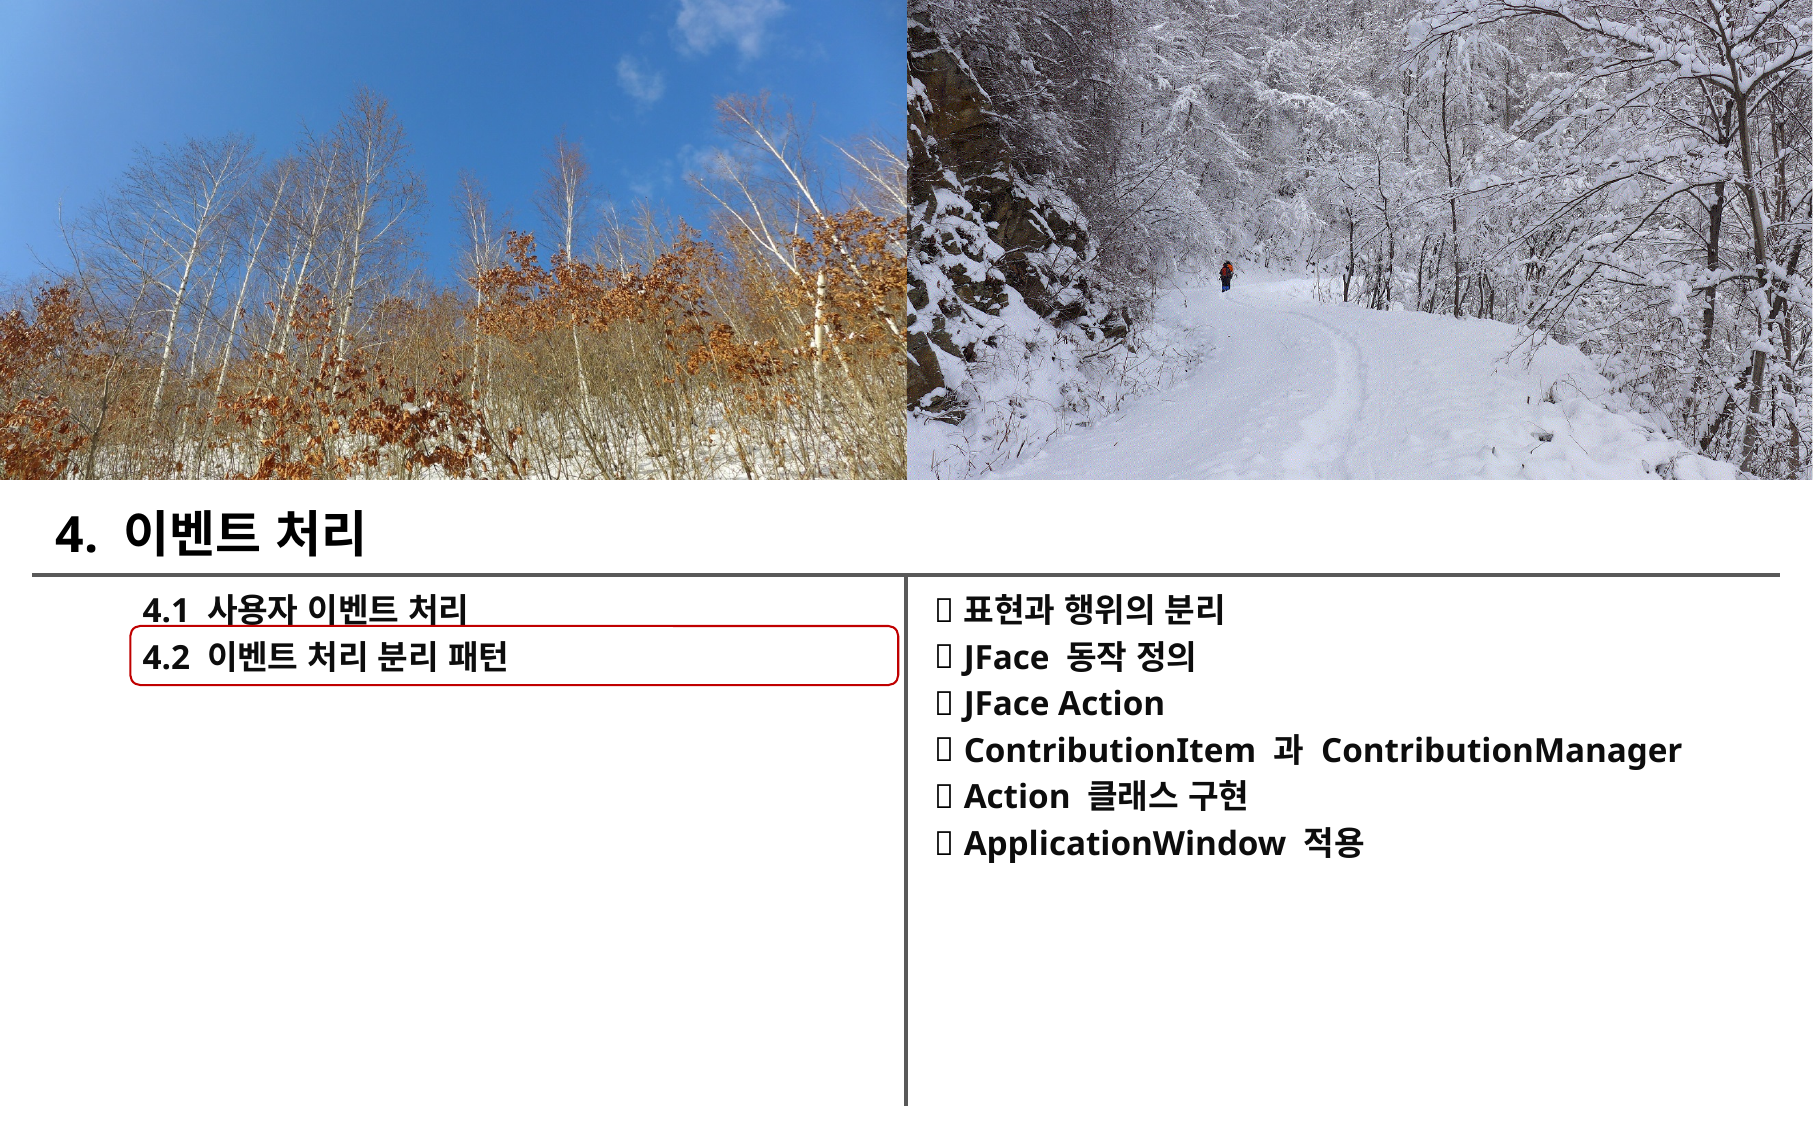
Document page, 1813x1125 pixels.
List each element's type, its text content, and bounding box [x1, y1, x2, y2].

text_box [130, 625, 899, 686]
list 4. 이벤트 처리 [55, 491, 895, 575]
text_box 표현과 행위의 분리 JFace 동작 정의 JFace Action ContributionItem 과 ContributionManager Action 클래스 구현 ApplicationWindow 적용 [917, 581, 1793, 917]
picture [0, 0, 1813, 480]
list 4.1 사용자 이벤트 처리 4.2 이벤트 처리 분리 패턴 [126, 580, 884, 687]
